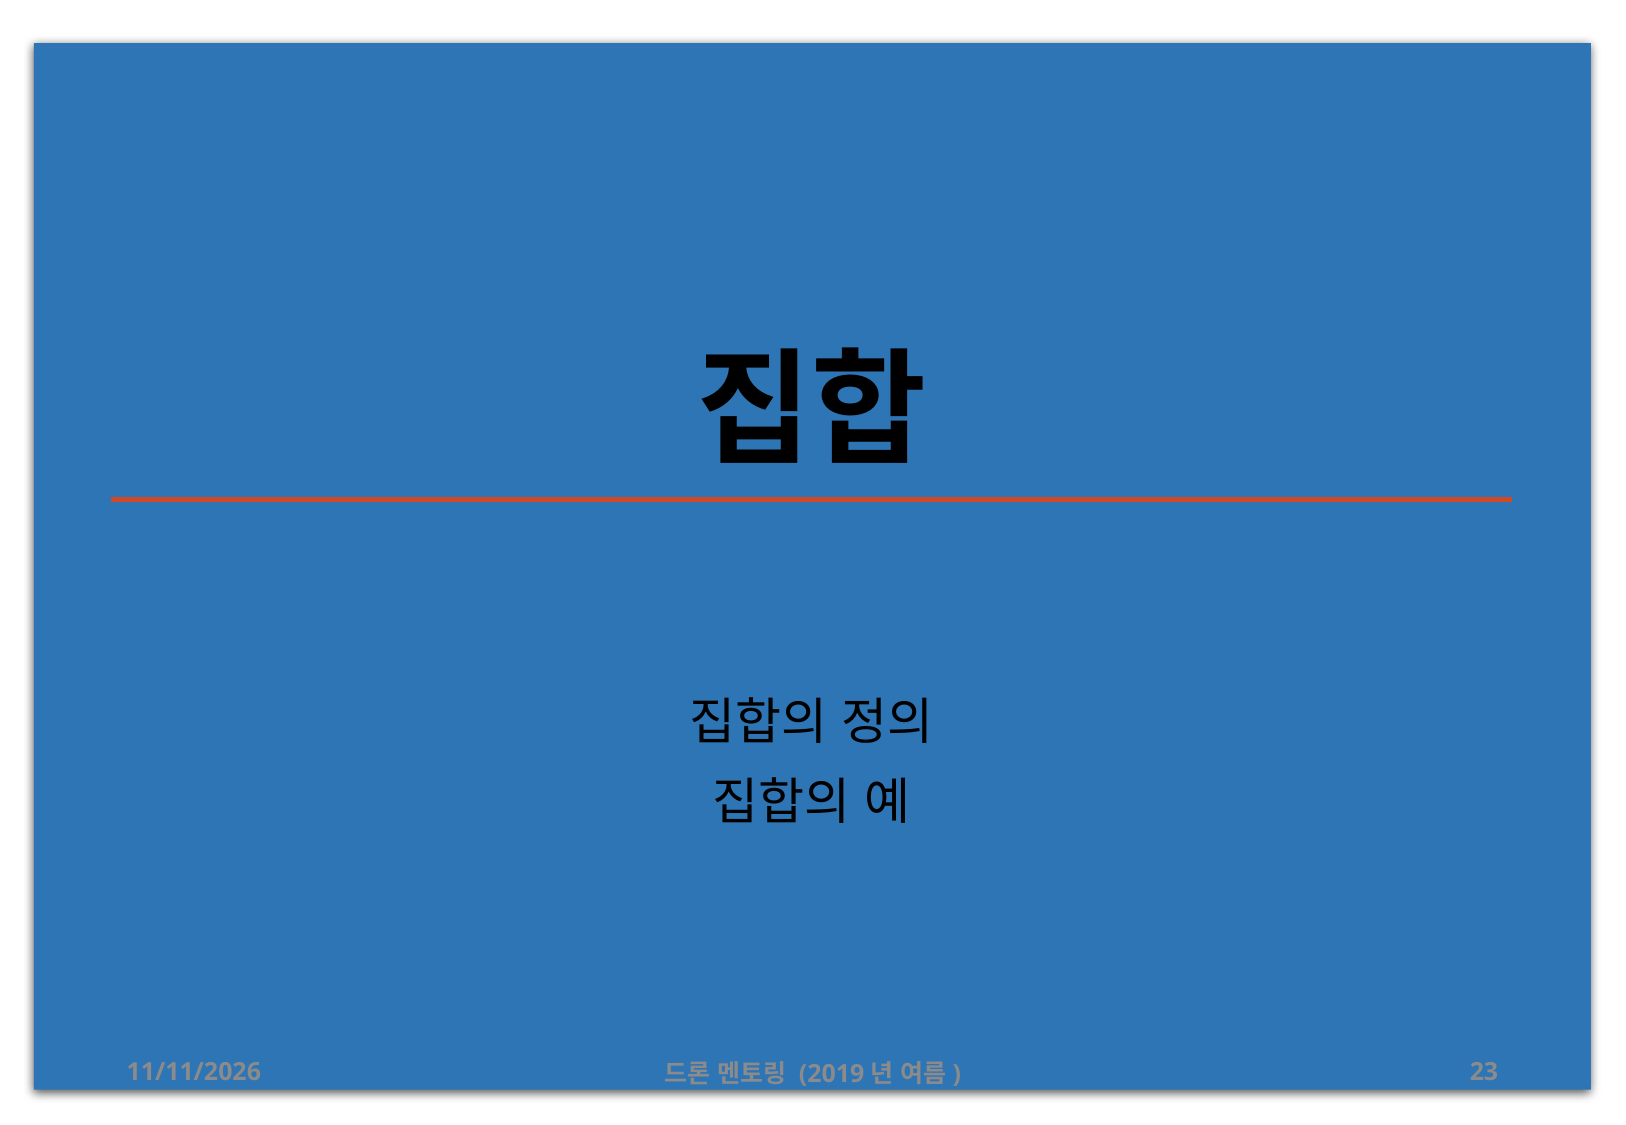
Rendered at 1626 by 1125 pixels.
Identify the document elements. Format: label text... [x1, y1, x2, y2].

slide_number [111, 1042, 303, 1103]
footer 드론 멘토링 (2019년 여름) [538, 1042, 1087, 1103]
title 집합 [110, 325, 1513, 500]
list 집합의 정의 집합의 예 [110, 520, 1513, 999]
slide_number 23 [1433, 1042, 1514, 1103]
